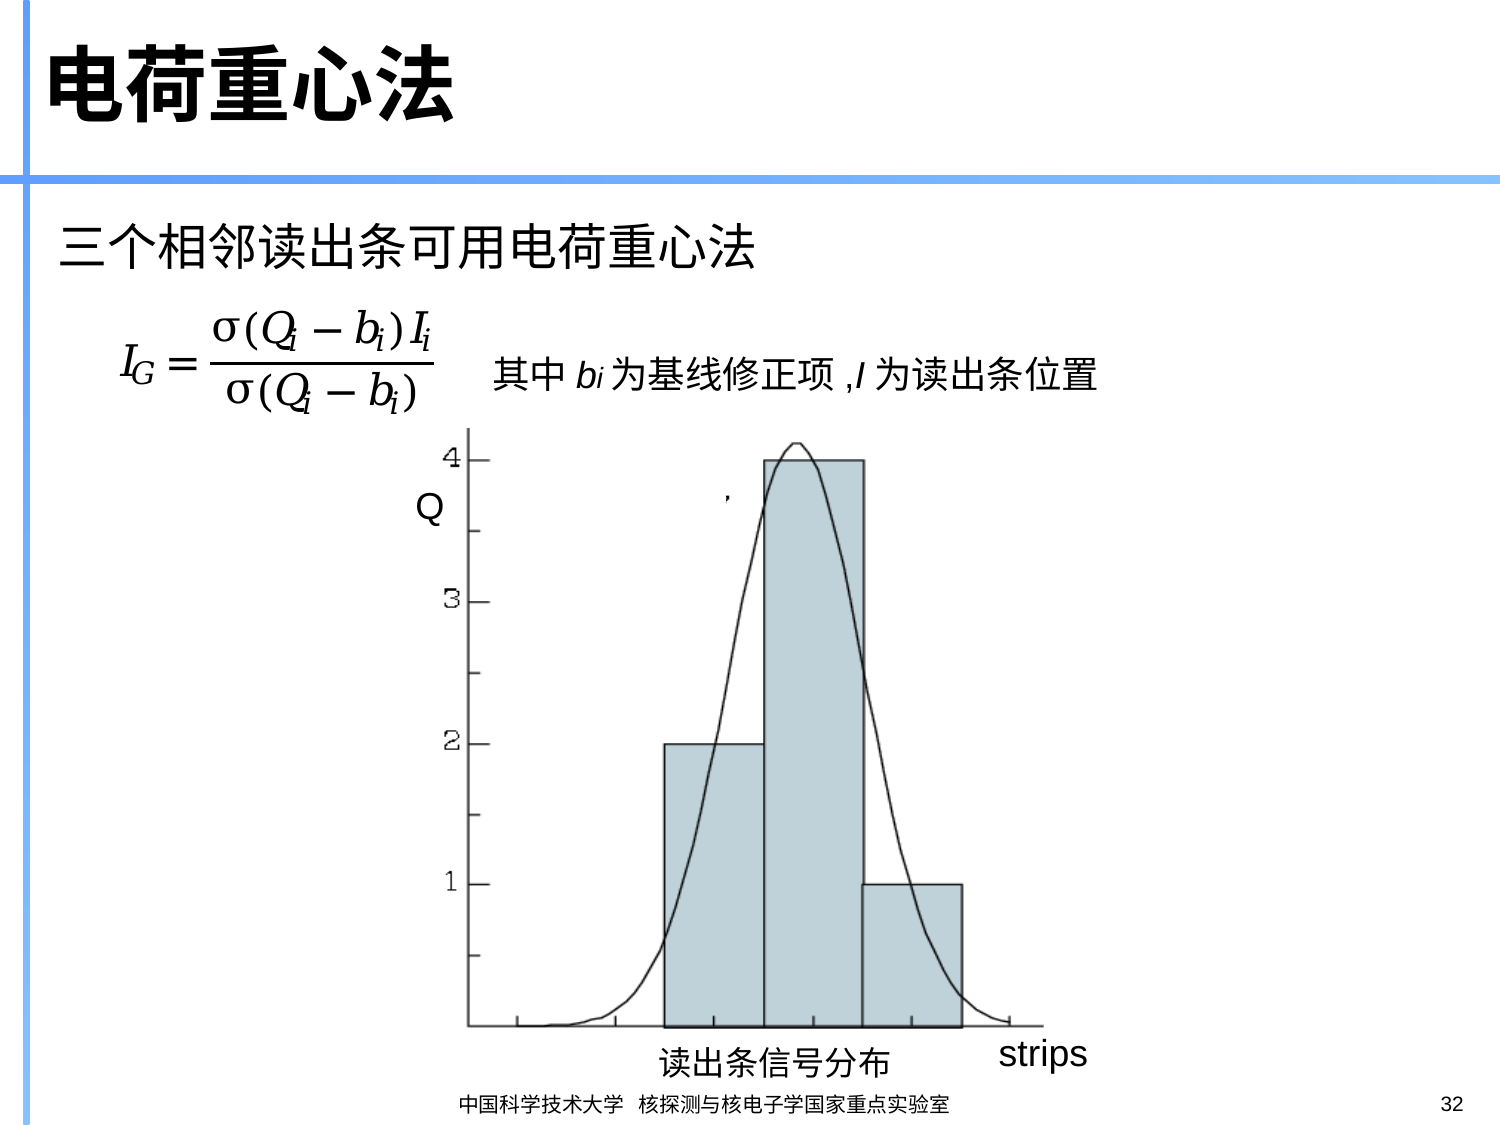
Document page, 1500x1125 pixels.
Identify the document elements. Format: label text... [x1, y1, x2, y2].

slide_number 25 [1242, 176, 1249, 183]
text_box 读出条信号分布 [644, 1046, 907, 1090]
text_box 三个相邻读出条可用电荷重心法 [42, 207, 1065, 283]
footer 中国科学技术大学 核探测与核电子学国家重点实验室 [435, 1064, 965, 1125]
text_box strips [983, 1021, 1104, 1082]
picture [87, 302, 463, 417]
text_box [400, 421, 1044, 1036]
table_cell [844, 176, 853, 183]
title 电荷重心法 [26, 16, 1374, 148]
slide_number 32 [1418, 1063, 1479, 1124]
text_box 其中bi为基线修正项,I为读出条位置 [477, 343, 1114, 404]
